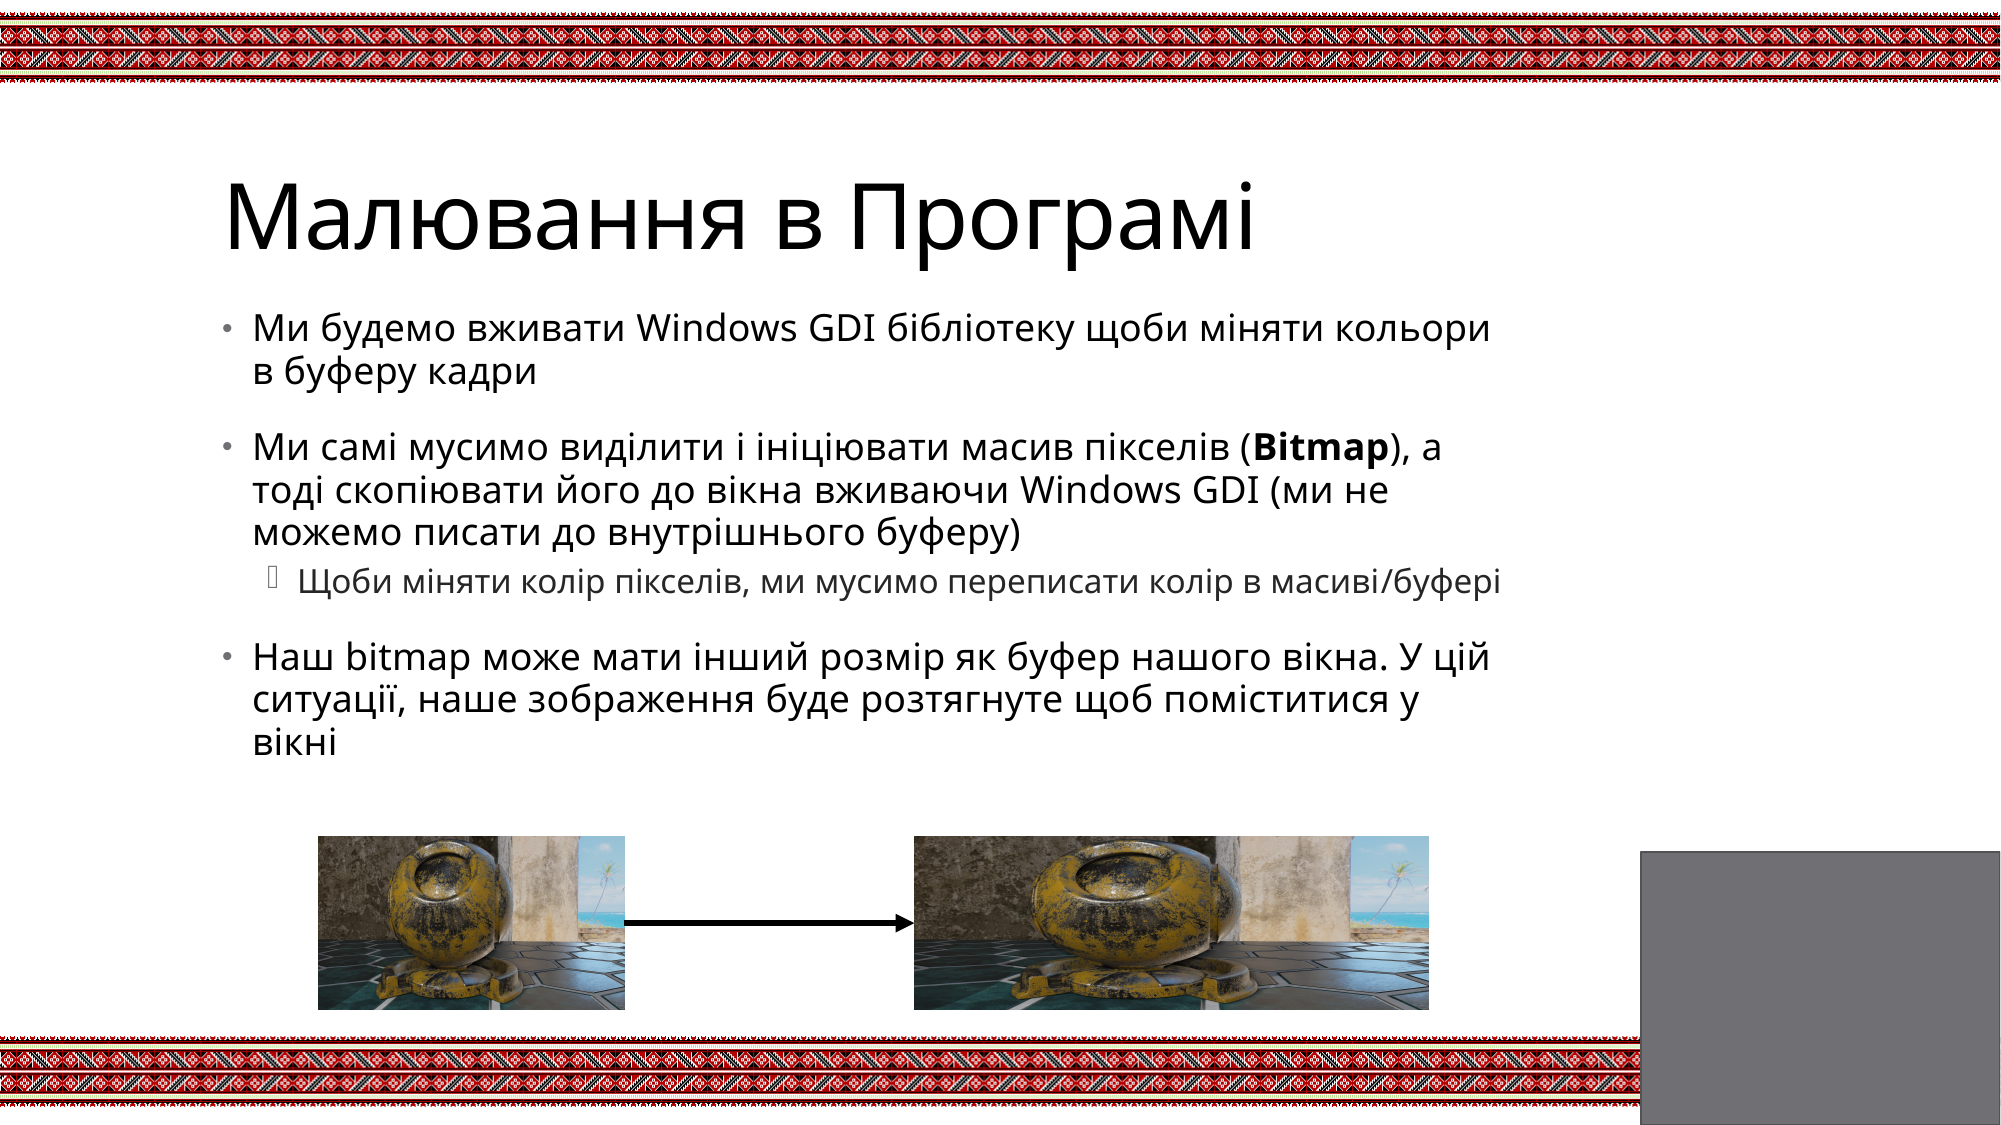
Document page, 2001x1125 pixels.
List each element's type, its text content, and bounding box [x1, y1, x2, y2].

picture [317, 836, 625, 1010]
picture [0, 12, 2001, 83]
picture [914, 836, 1429, 1010]
picture [0, 1036, 1640, 1107]
list Ми будемо вживати Windows GDI бібліотеку щоби міняти кольори в буферу кадри Ми самі мусимо виділити і ініціювати масив пікселів (Bitmap), а тоді скопіювати його до вікна вживаючи Windows GDI (ми не можемо писати до внутрішнього буферу) Щоби міняти колір пікселів, ми мусимо переписати колір в масиві/буфері Наш bitmap може мати інший розмір як буфер нашого вікна. У цій ситуації, наше зображення буде розтягнуте щоб поміститися у вікні [206, 299, 1526, 938]
title Малювання в Програмі [206, 60, 1797, 278]
